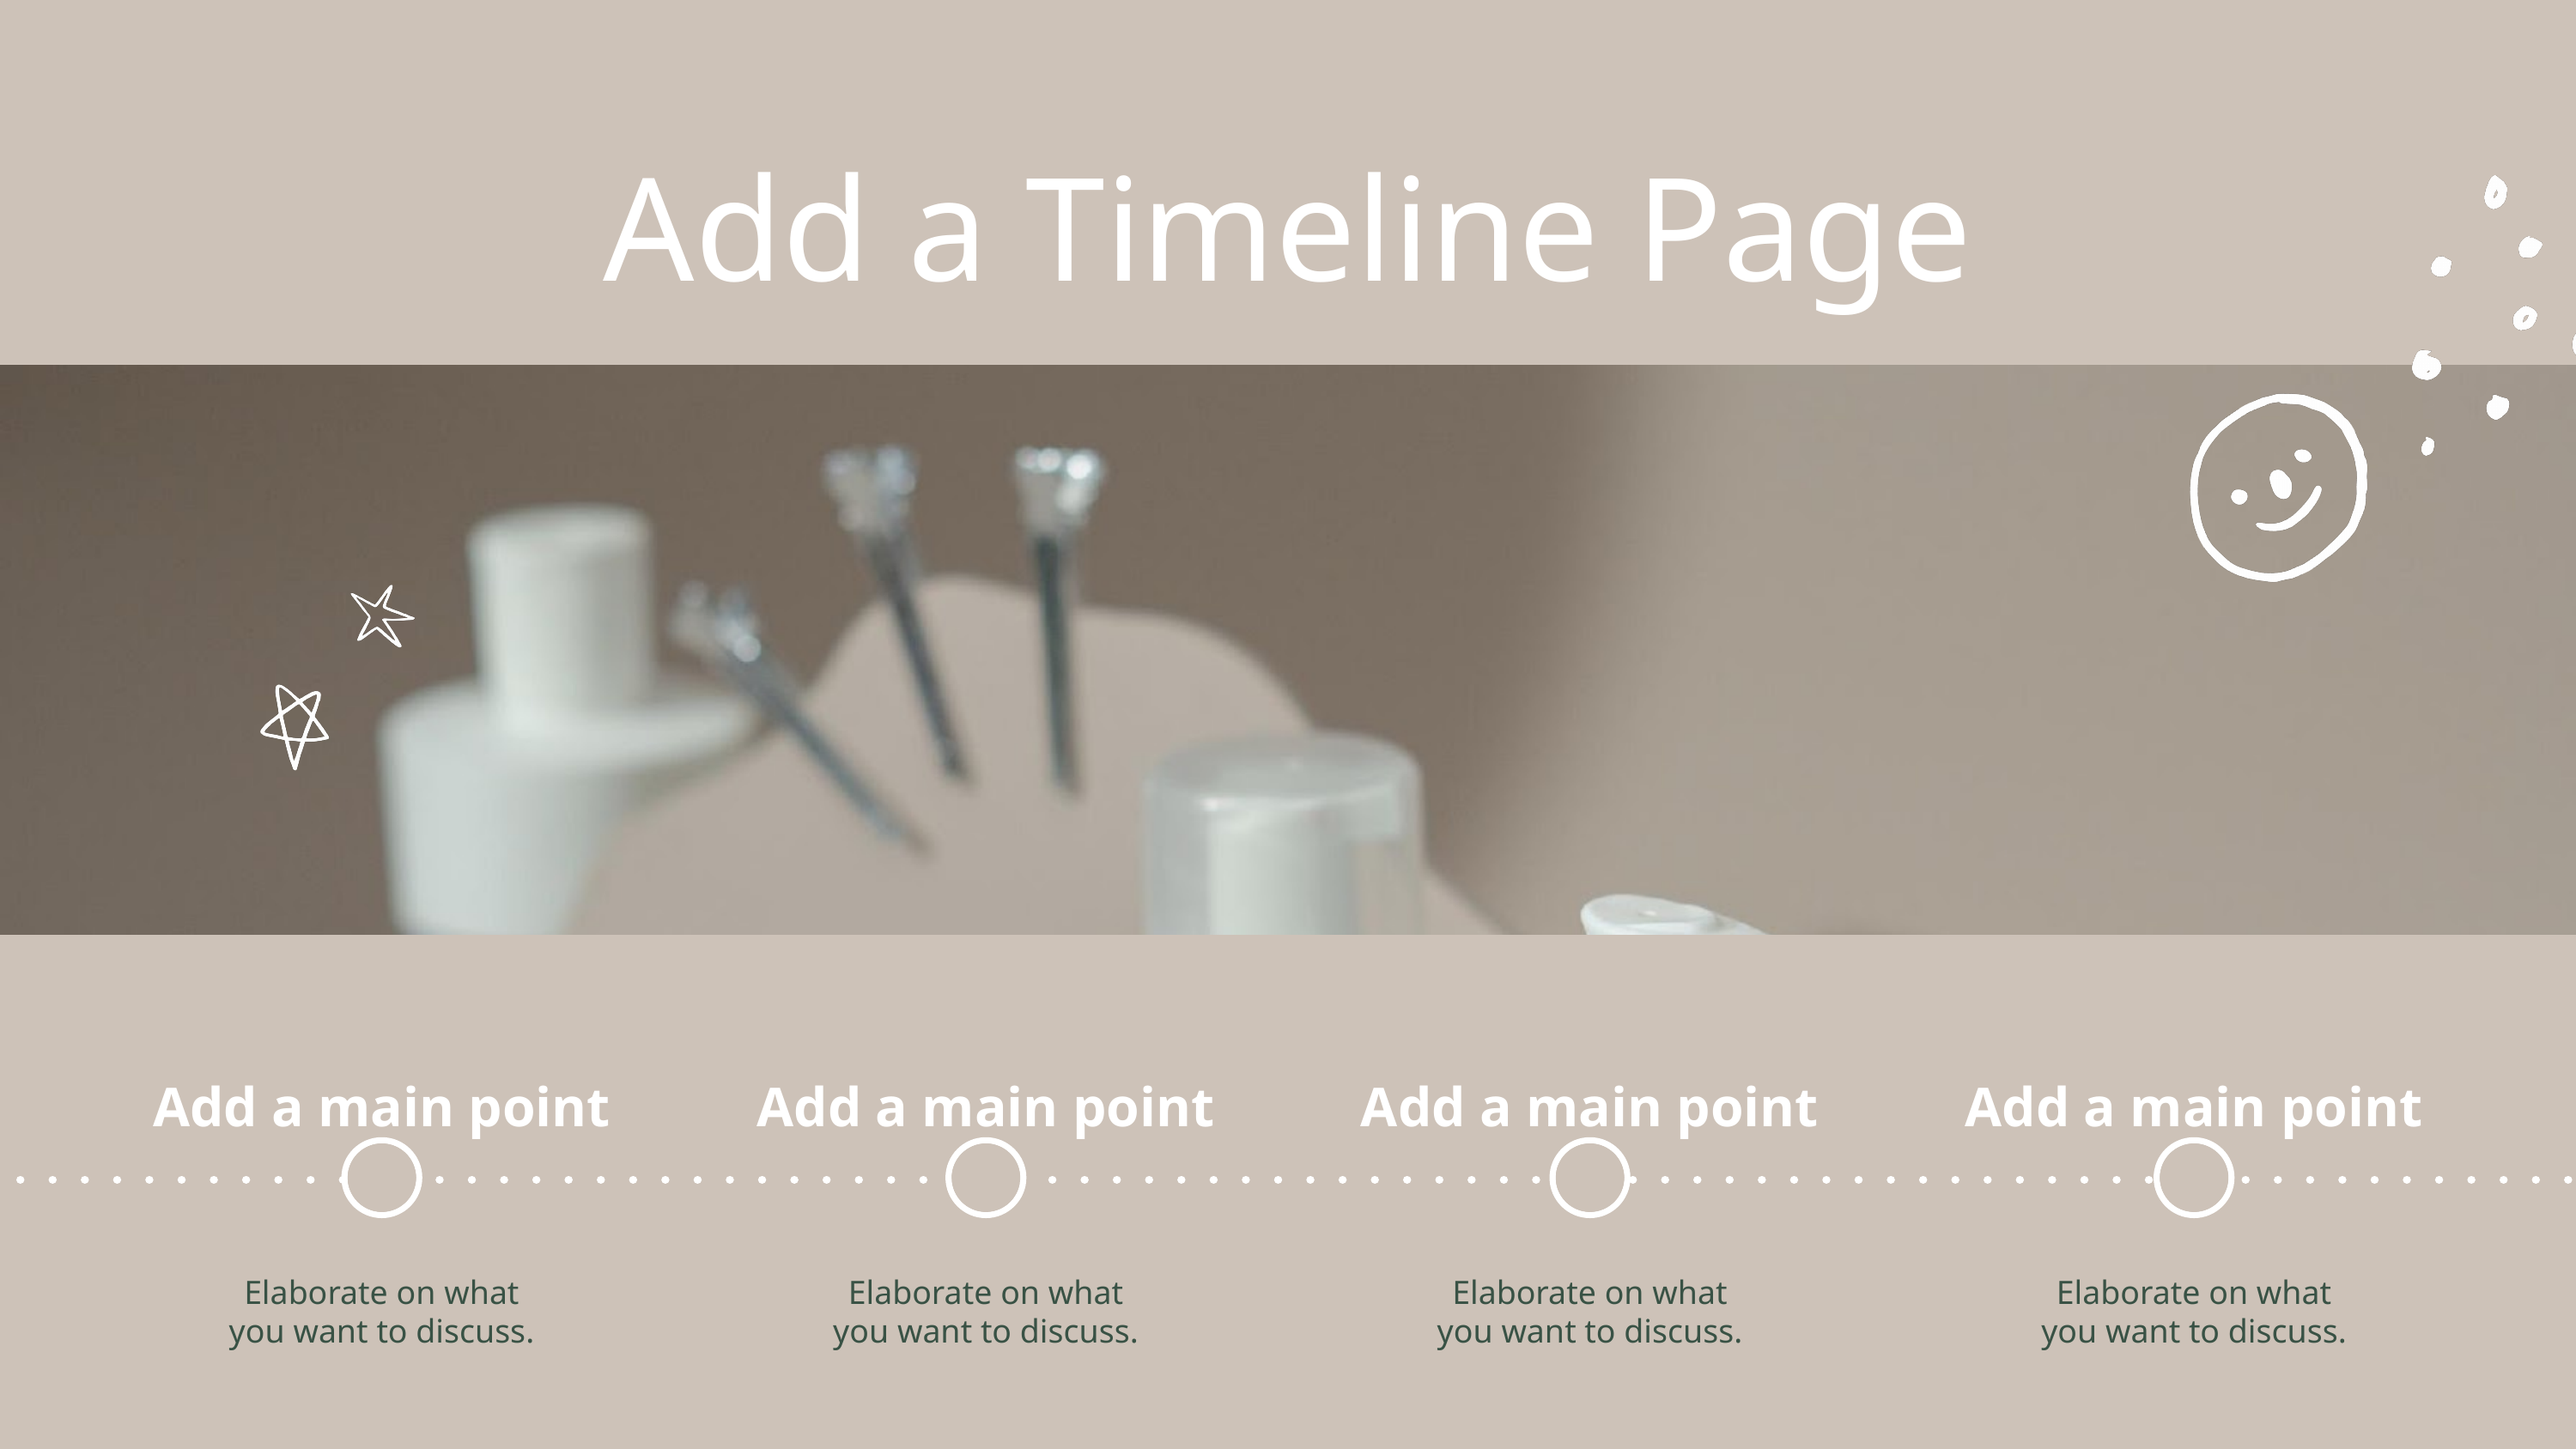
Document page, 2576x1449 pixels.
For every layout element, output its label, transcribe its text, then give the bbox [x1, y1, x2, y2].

text_box Elaborate on what you want to discuss. [2017, 1271, 2371, 1349]
text_box Elaborate on what you want to discuss. [809, 1271, 1163, 1349]
text_box Add a main point [749, 992, 1224, 1138]
picture [0, 175, 2576, 936]
text_box Add a main point [1352, 992, 1827, 1138]
text_box Add a Timeline Page [144, 103, 2432, 310]
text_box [2153, 1137, 2235, 1219]
text_box Add a main point [144, 992, 619, 1138]
text_box Elaborate on what you want to discuss. [205, 1271, 559, 1349]
text_box Elaborate on what you want to discuss. [1413, 1271, 1767, 1349]
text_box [945, 1137, 1027, 1219]
text_box Add a main point [1957, 992, 2432, 1138]
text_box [1549, 1137, 1631, 1219]
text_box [341, 1137, 423, 1219]
